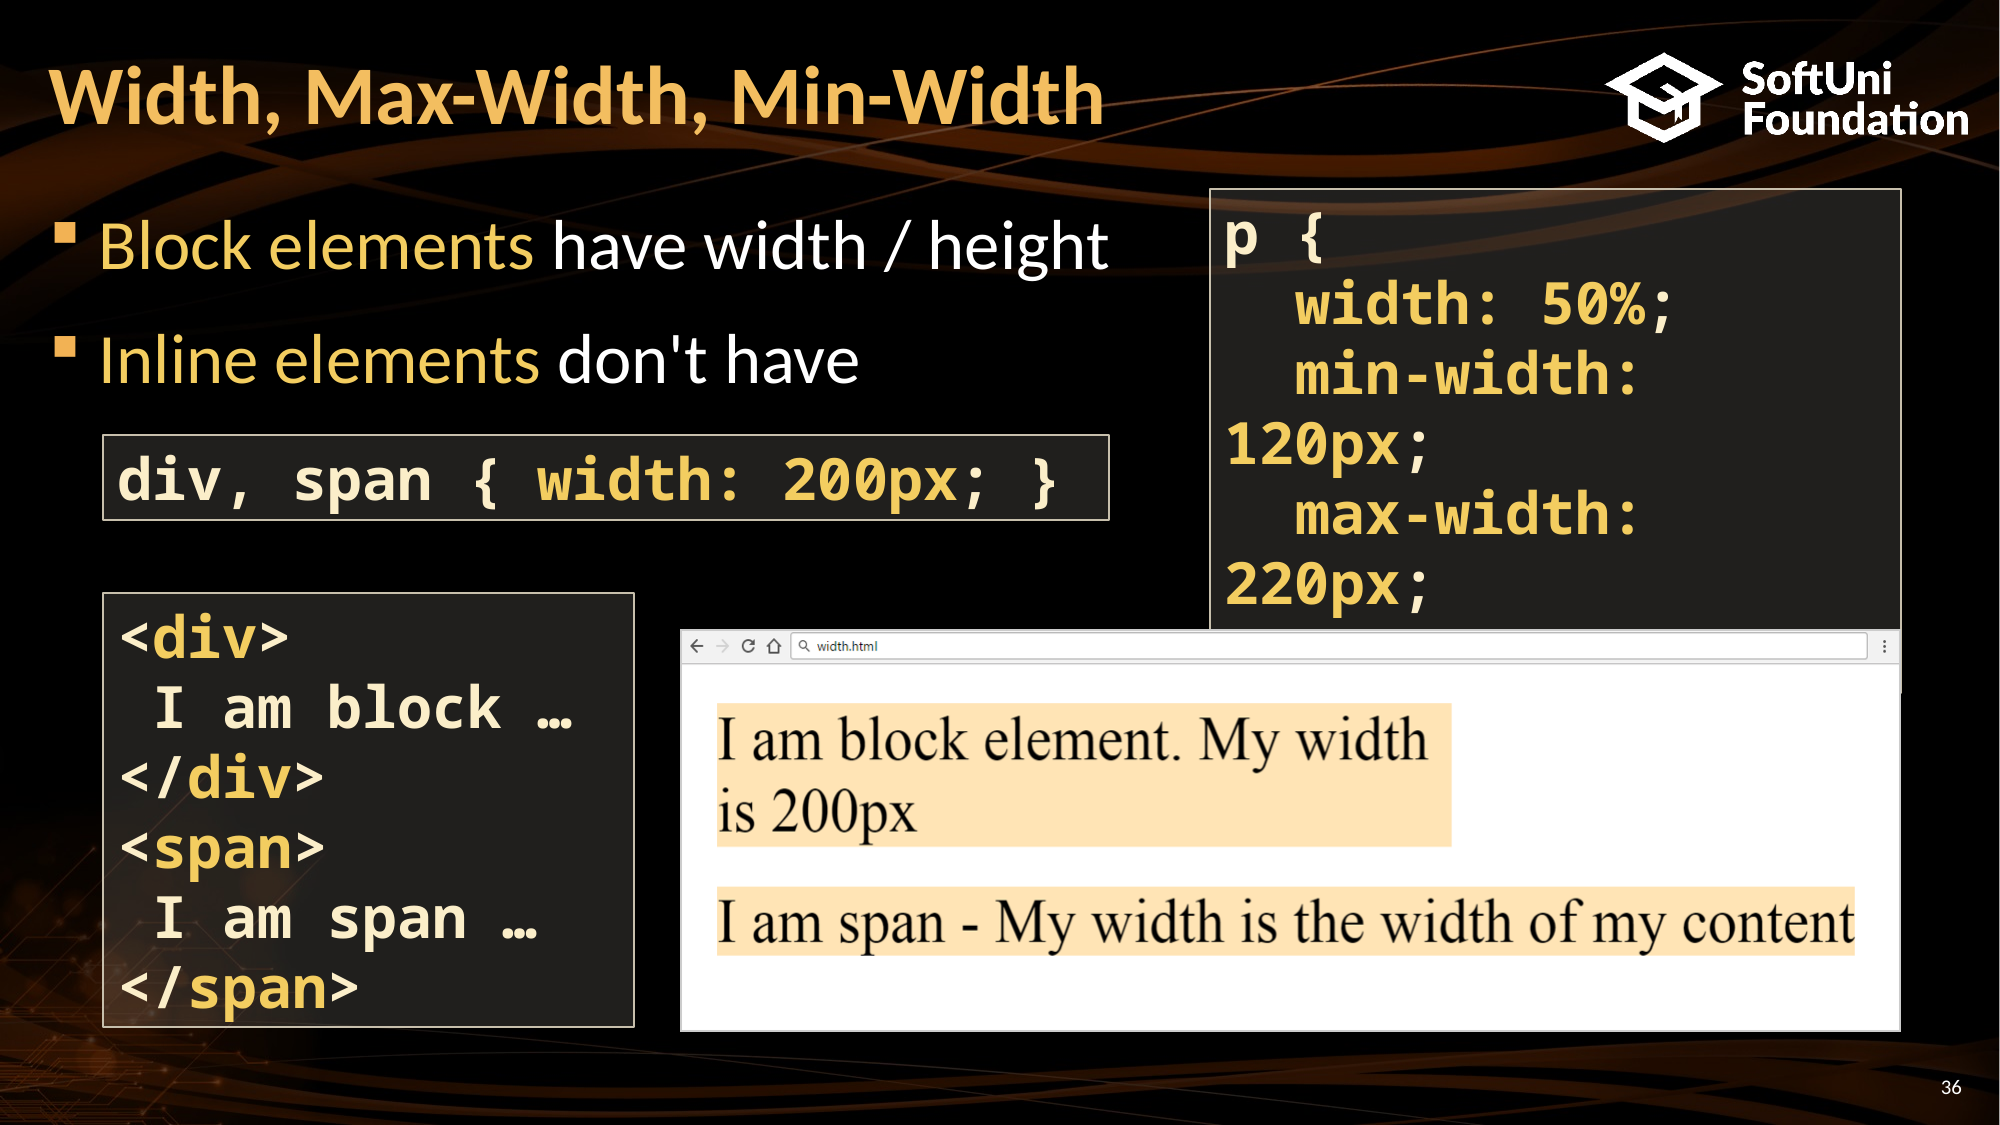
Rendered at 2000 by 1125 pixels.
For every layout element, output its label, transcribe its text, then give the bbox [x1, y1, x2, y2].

text_box <div> I am block … </div> <span> I am span … </span> [103, 592, 635, 1028]
title Width, Max-Width, Min-Width [30, 6, 1602, 189]
slide_number 36 [1897, 1070, 1968, 1103]
picture [0, 0, 2000, 1125]
text_box div, span { width: 200px; } [103, 435, 1110, 520]
list Block elements have width / height Inline elements don't have [31, 188, 1968, 1103]
text_box p { width: 50%; min-width: 120px; max-width: 220px; } [1210, 188, 1901, 629]
